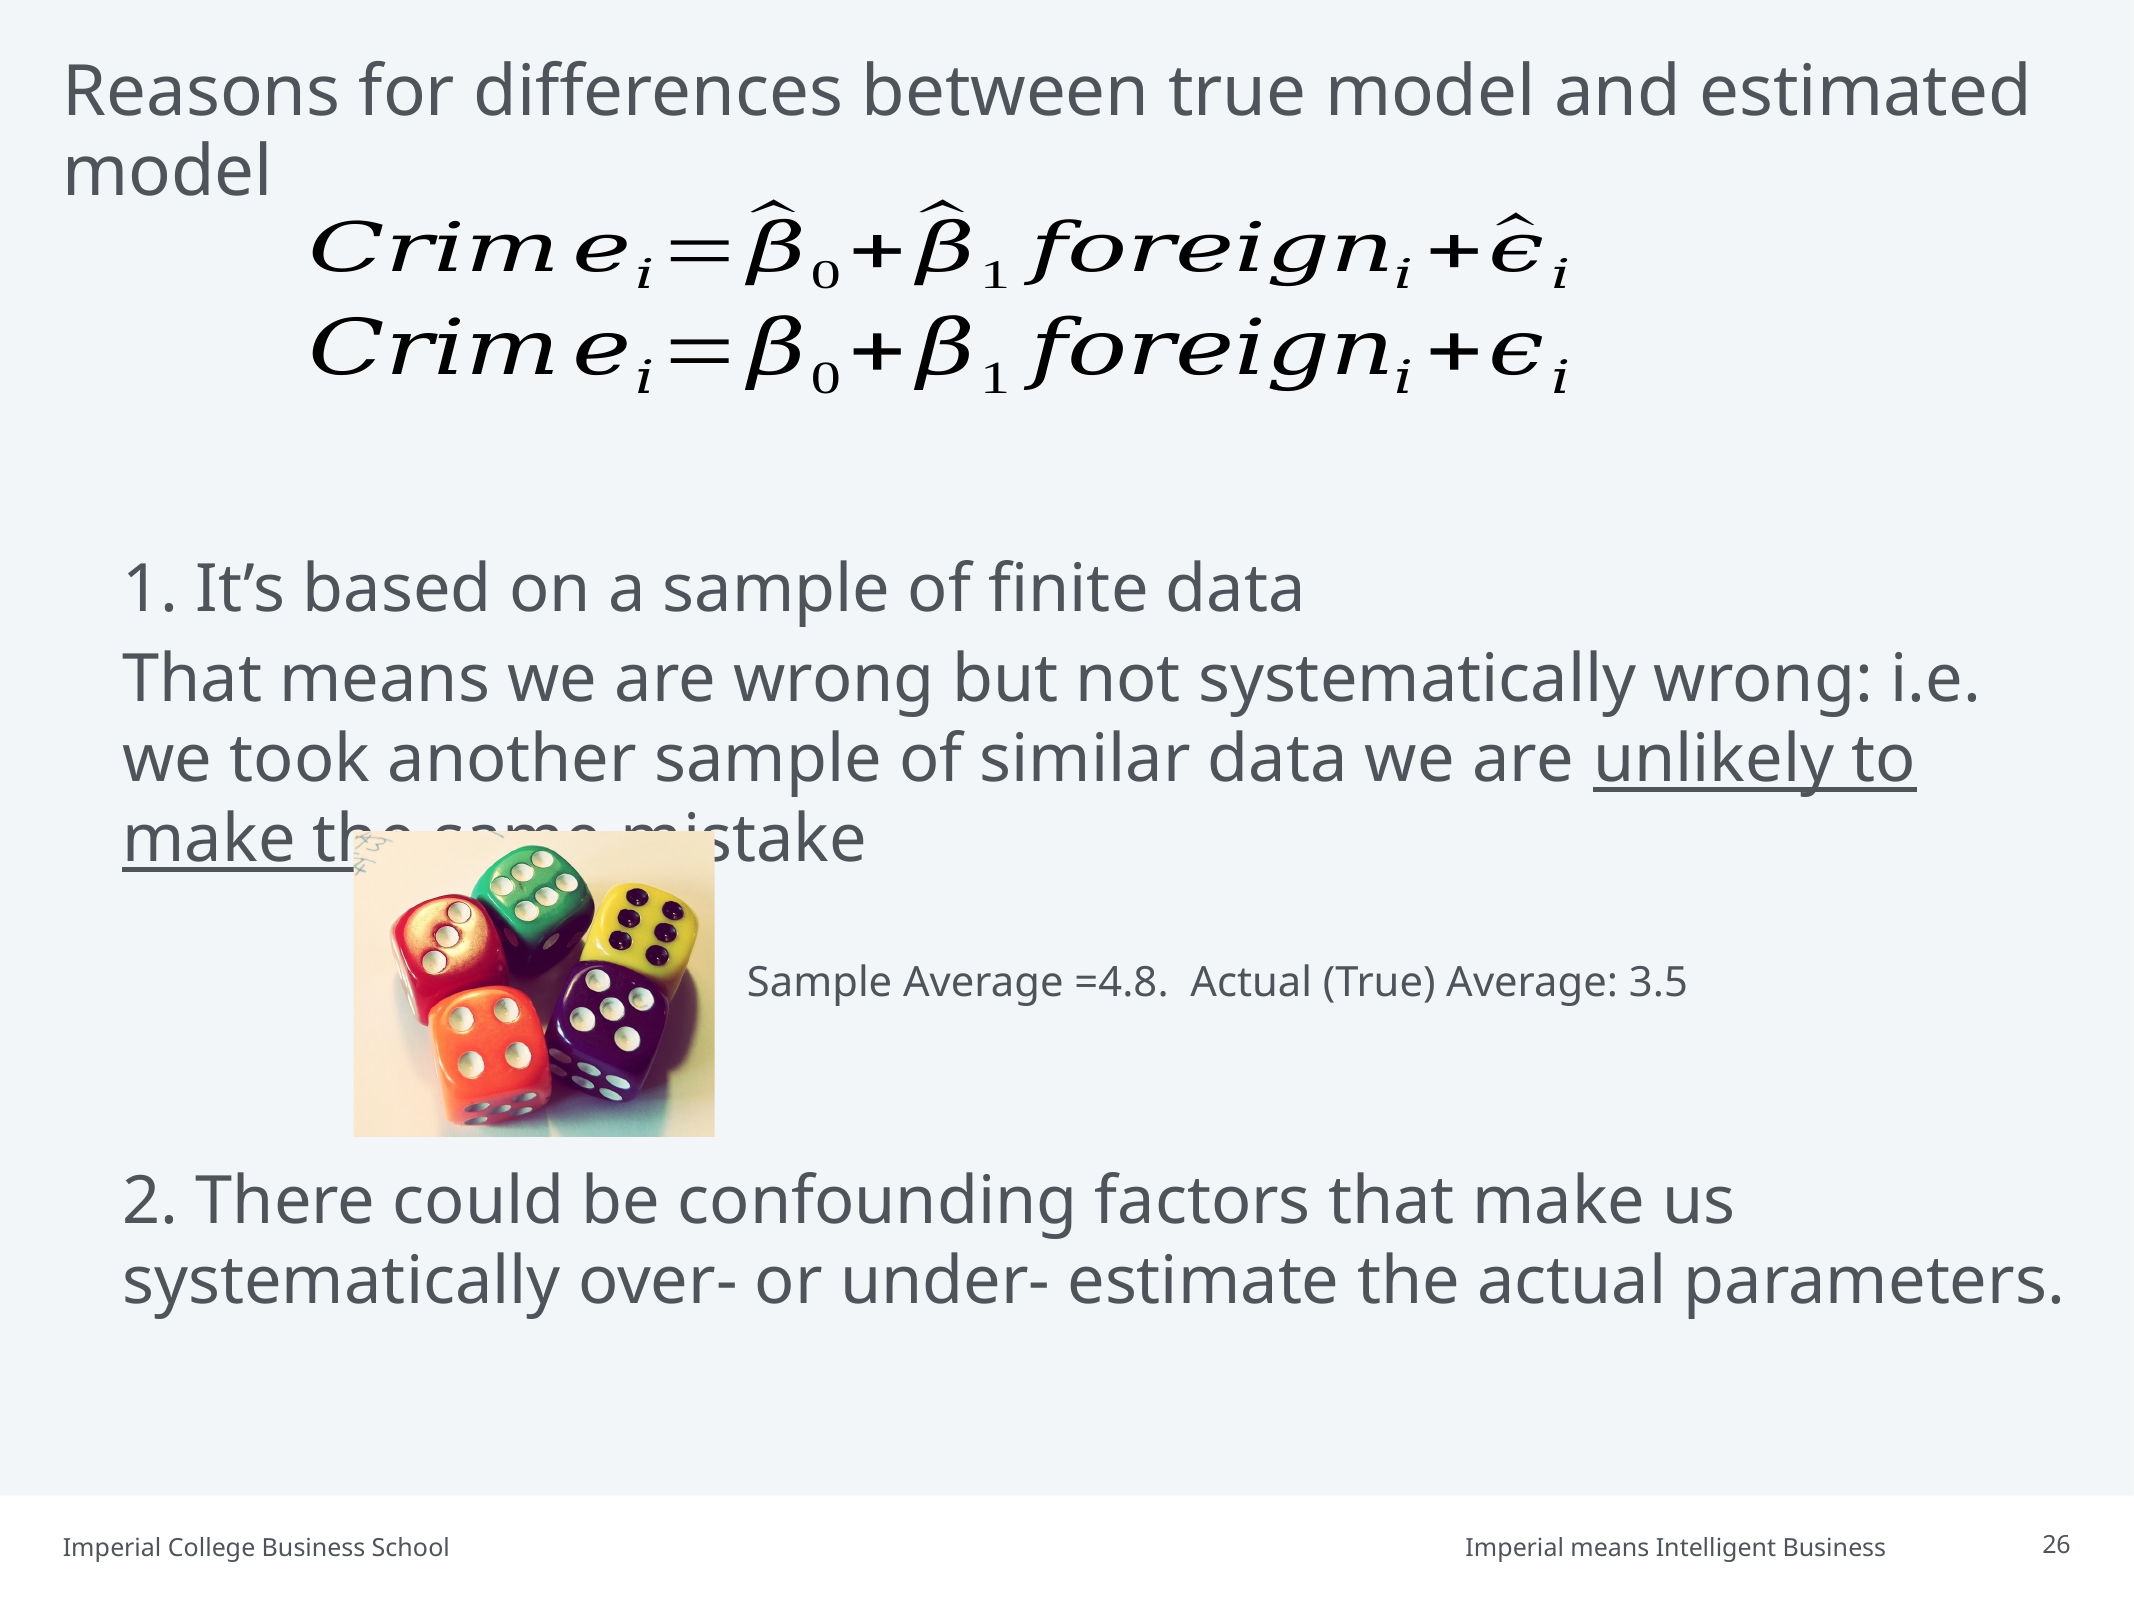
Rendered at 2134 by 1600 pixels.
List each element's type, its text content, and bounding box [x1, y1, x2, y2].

text_box 1. It’s based on a sample of finite data That means we are wrong but not systematically wrong: i.e. we took another sample of similar data we are unlikely to make the same mistake 2. There could be confounding factors that make us systematically over- or under- estimate the actual parameters. [122, 544, 2081, 1407]
title Reasons for differences between true model and estimated model [62, 50, 2071, 195]
picture [353, 831, 715, 1188]
